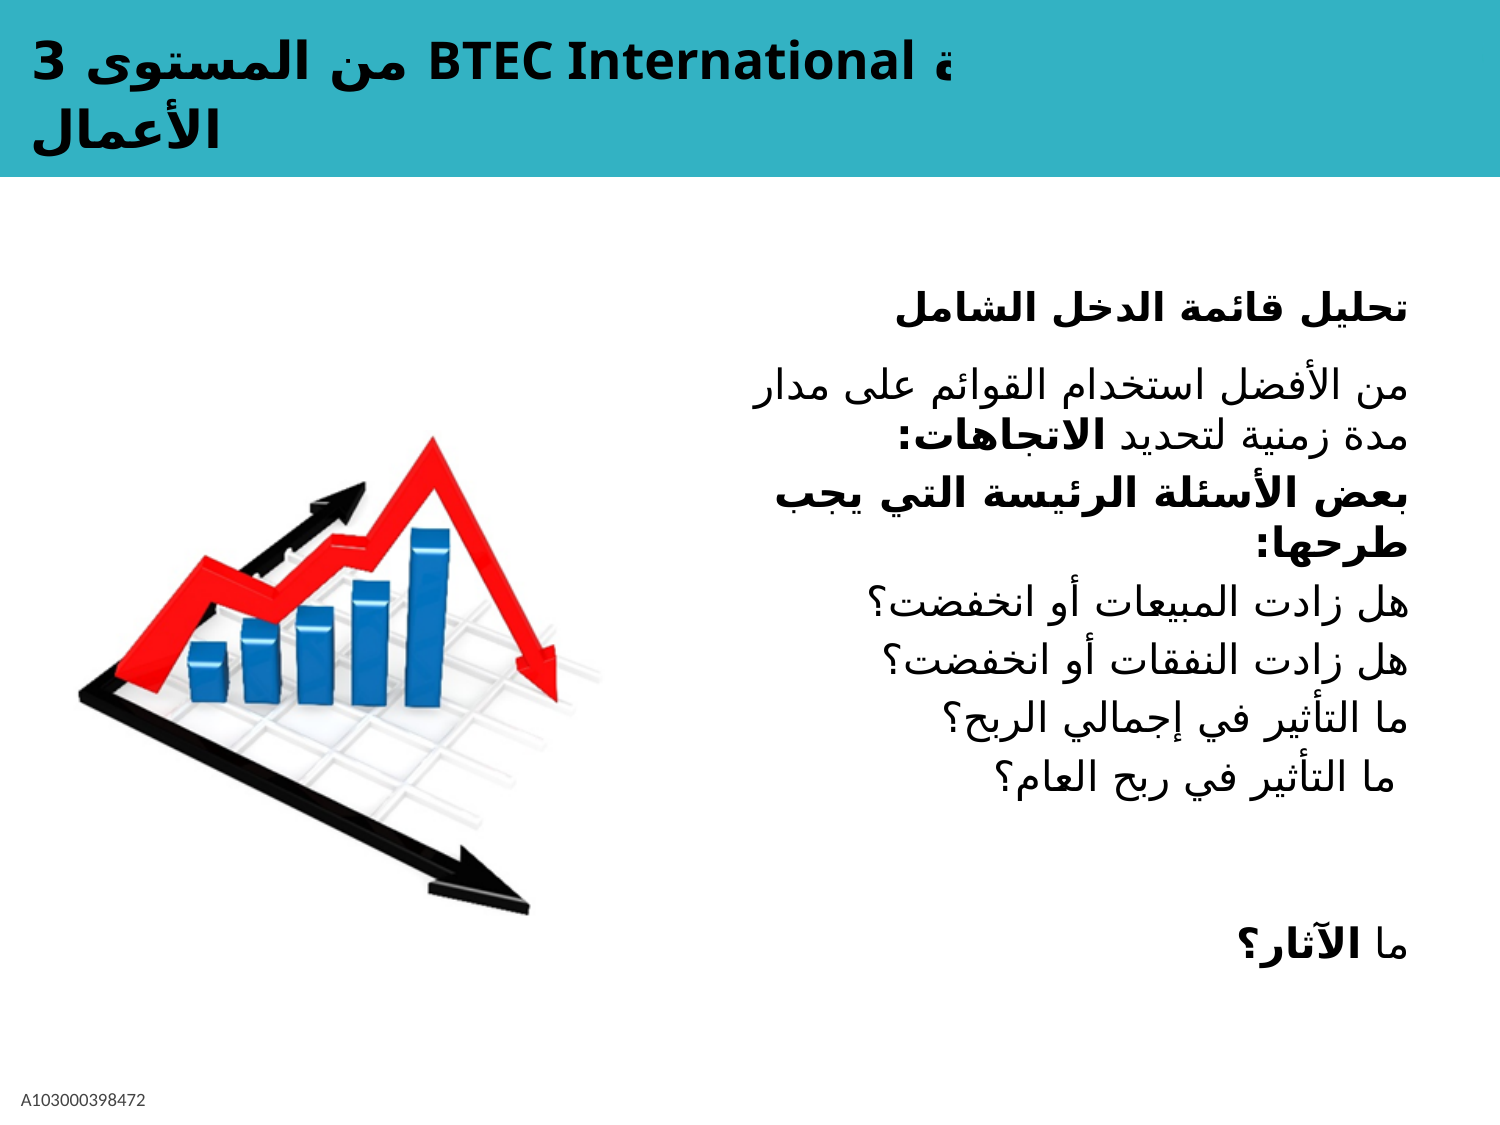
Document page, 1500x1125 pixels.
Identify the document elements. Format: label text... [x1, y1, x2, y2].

title تحليل قائمة الدخل الشامل [392, 196, 1425, 339]
text_box A103000398472 [5, 1083, 183, 1119]
picture [0, 0, 1500, 177]
list من الأفضل استخدام القوائم على مدار مدة زمنية لتحديد الاتجاهات: بعض الأسئلة الرئيسة التي يجب طرحها: هل زادت المبيعات أو انخفضت؟ هل زادت النفقات أو انخفضت؟ ما التأثير في إجمالي الربح؟ ما التأثير في ربح العام؟ ما الآثار؟ [691, 349, 1425, 1005]
picture [32, 430, 692, 925]
